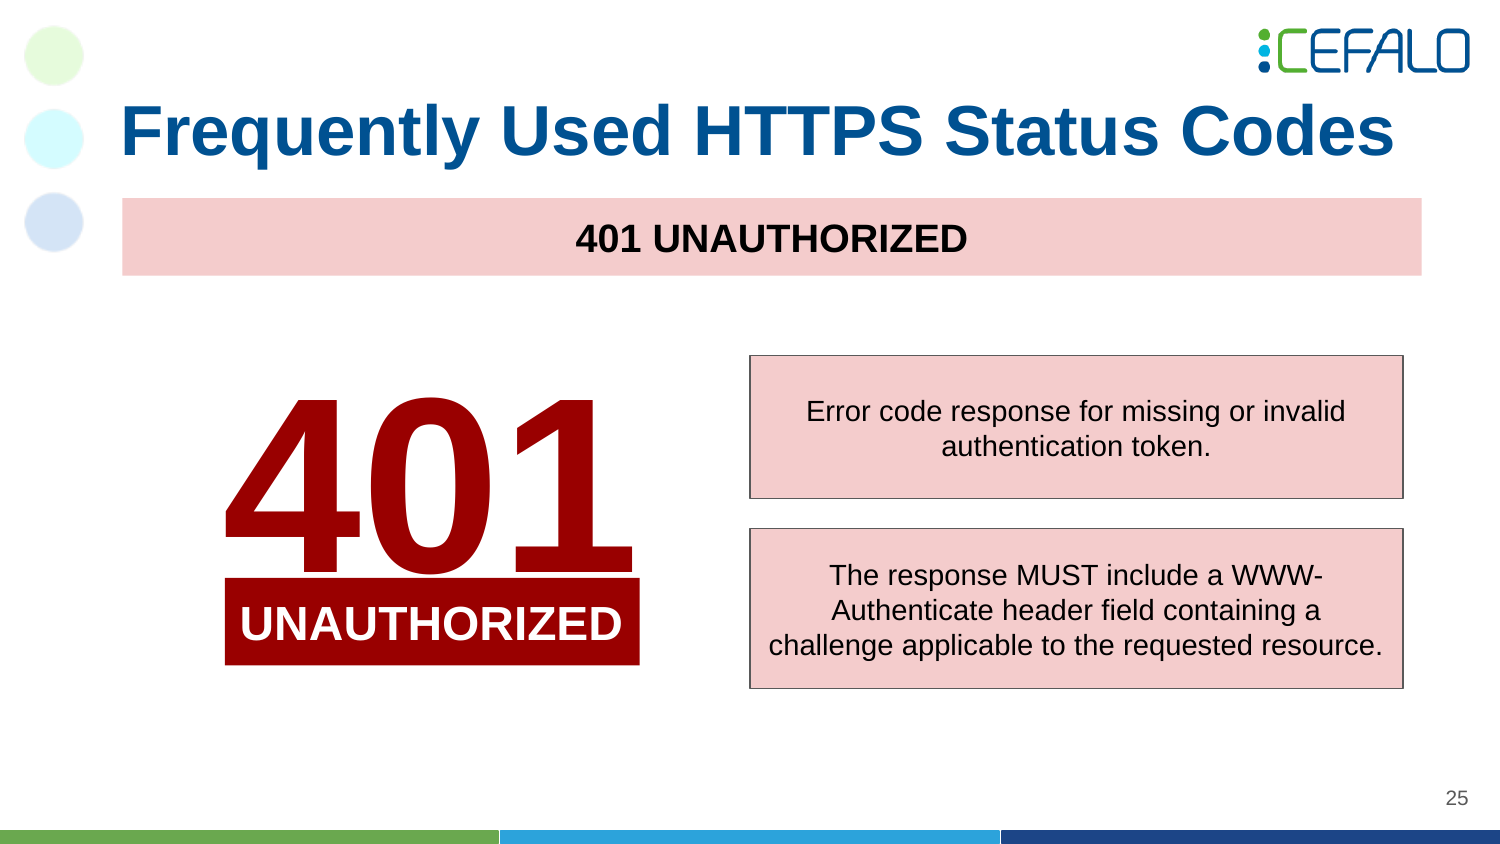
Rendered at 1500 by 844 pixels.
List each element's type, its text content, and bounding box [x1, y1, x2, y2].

title Frequently Used HTTPS Status Codes [108, 72, 1449, 167]
text_box 401 [207, 307, 657, 638]
text_box UNAUTHORIZED [224, 577, 640, 666]
text_box 401 UNAUTHORIZED [122, 198, 1422, 276]
text_box Error code response for missing or invalid authentication token. [749, 355, 1404, 499]
slide_number ‹#› [1389, 764, 1480, 830]
picture [1258, 28, 1470, 73]
text_box The response MUST include a WWW-Authenticate header field containing a challenge applicable to the requested resource. [750, 528, 1404, 689]
